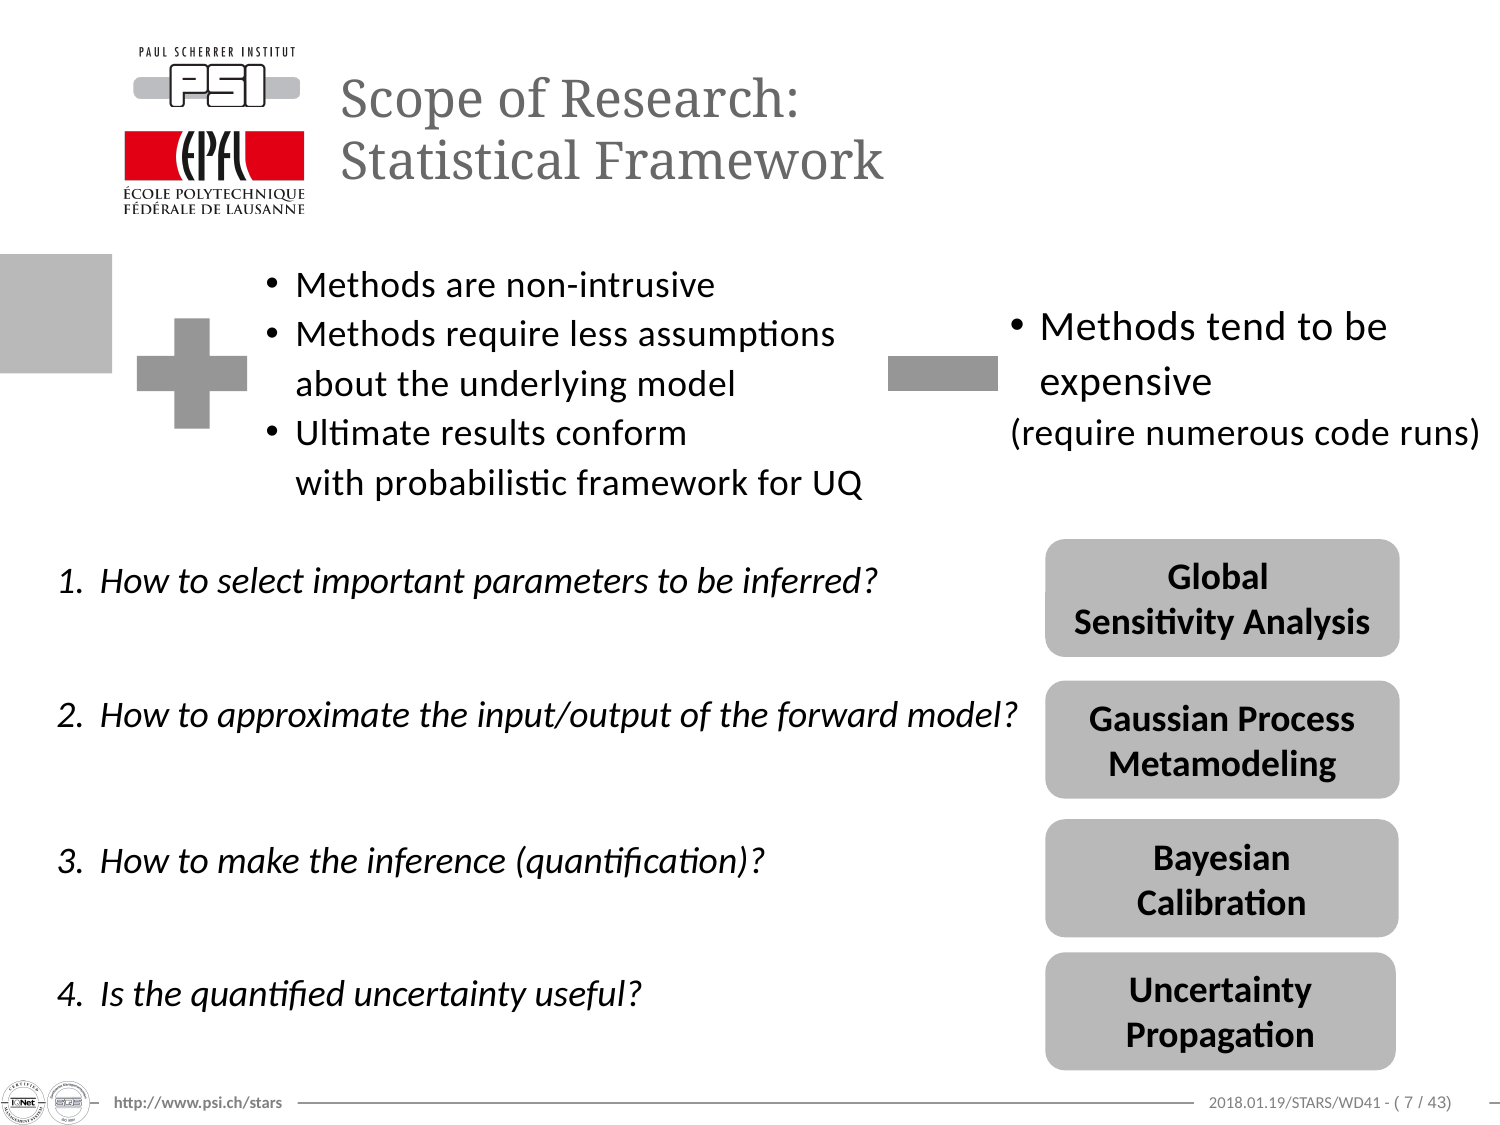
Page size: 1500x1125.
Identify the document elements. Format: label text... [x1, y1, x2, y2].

text_box Methods are non-intrusive Methods require less assumptions about the underlying model Ultimate results conform with probabilistic framework for UQ [265, 255, 869, 492]
text_box Bayesian Calibration [1045, 819, 1399, 938]
text_box Global Sensitivity Analysis [1045, 539, 1400, 657]
title Scope of Research: Statistical Framework [340, 47, 1459, 209]
text_box Methods tend to be expensive (require numerous code runs) [1009, 255, 1495, 492]
text_box [887, 355, 999, 392]
text_box Gaussian Process Metamodeling [1045, 680, 1400, 799]
picture [0, 1080, 90, 1125]
text_box [136, 318, 248, 429]
text_box Uncertainty Propagation [1045, 952, 1396, 1071]
